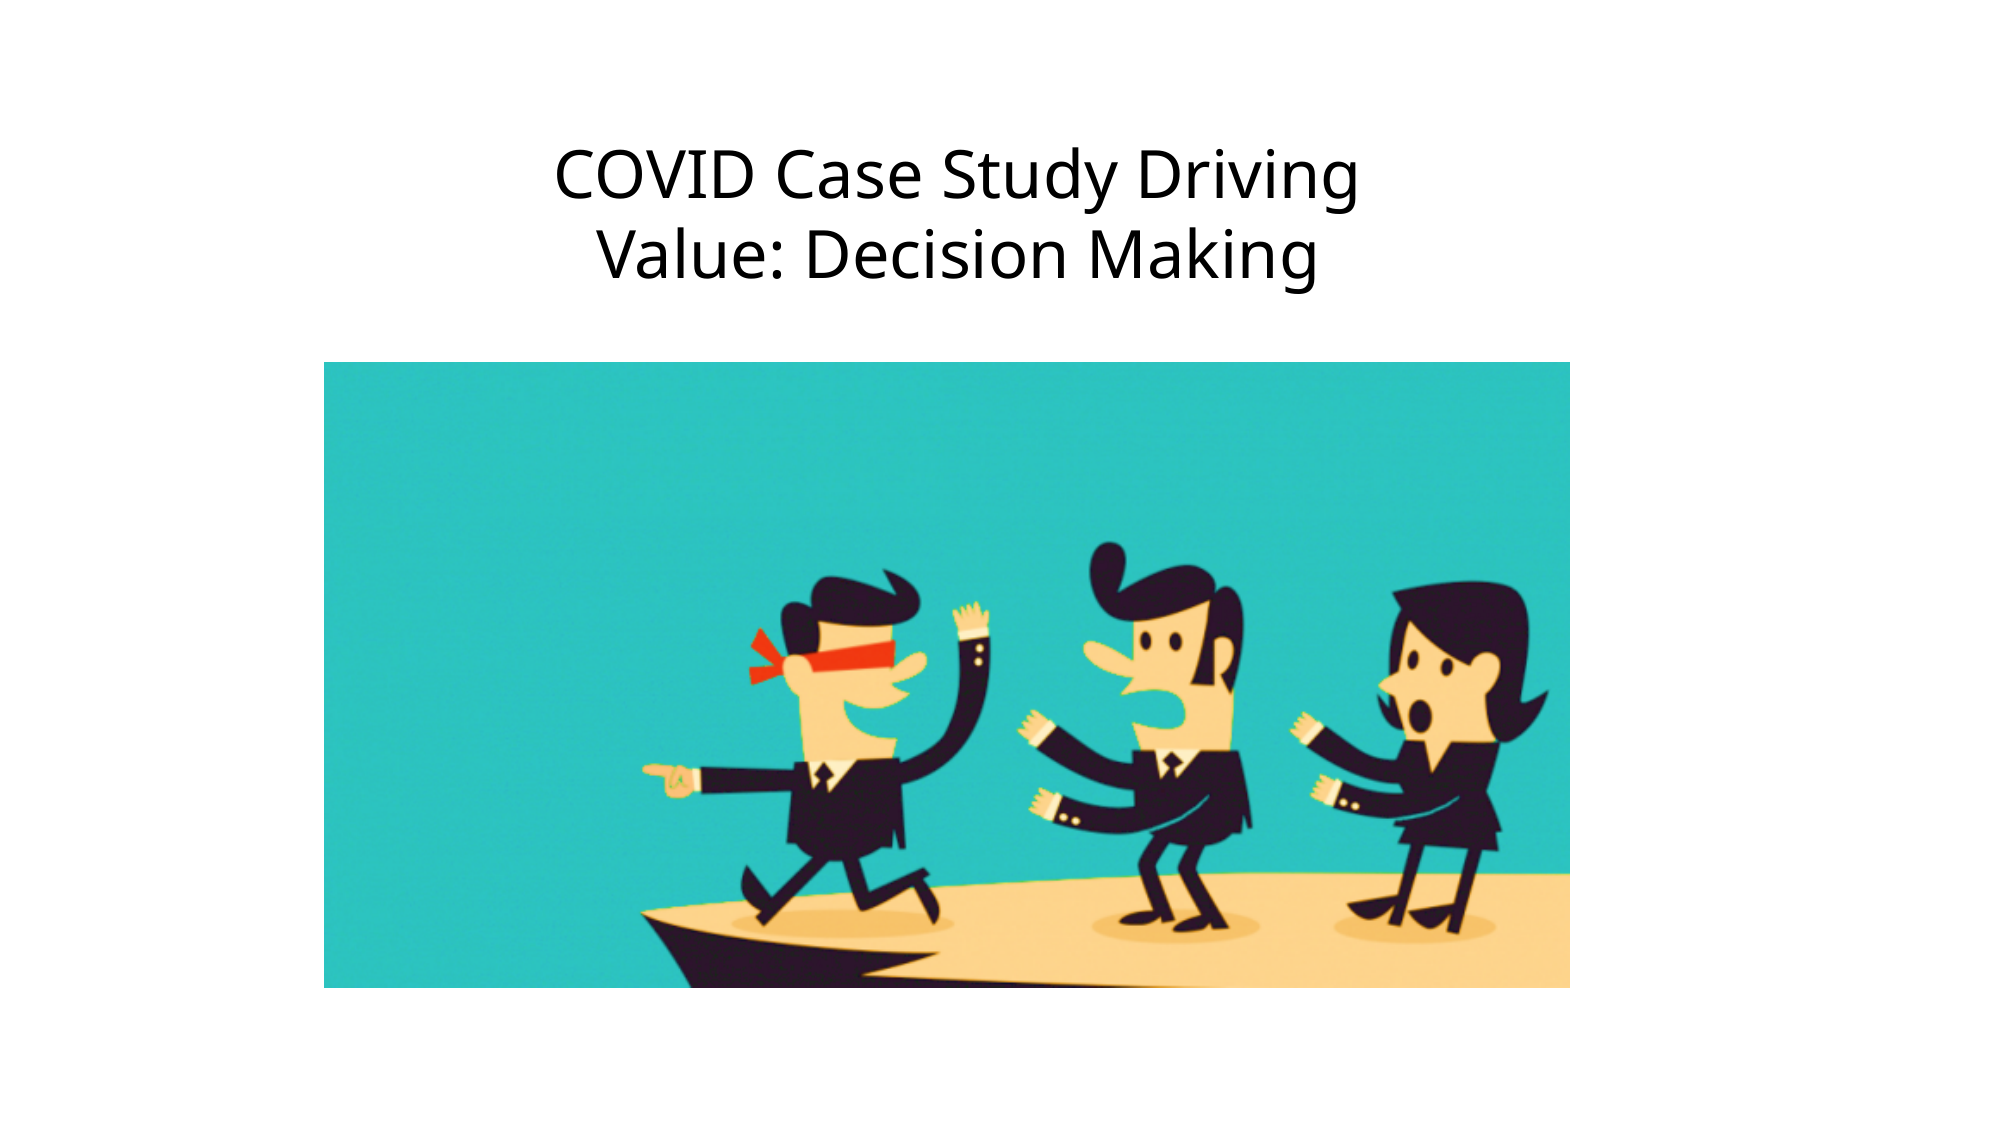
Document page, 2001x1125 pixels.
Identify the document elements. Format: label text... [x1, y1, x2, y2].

picture [324, 362, 1571, 988]
text_box COVID Case Study Driving Value: Decision Making [437, 124, 1480, 300]
